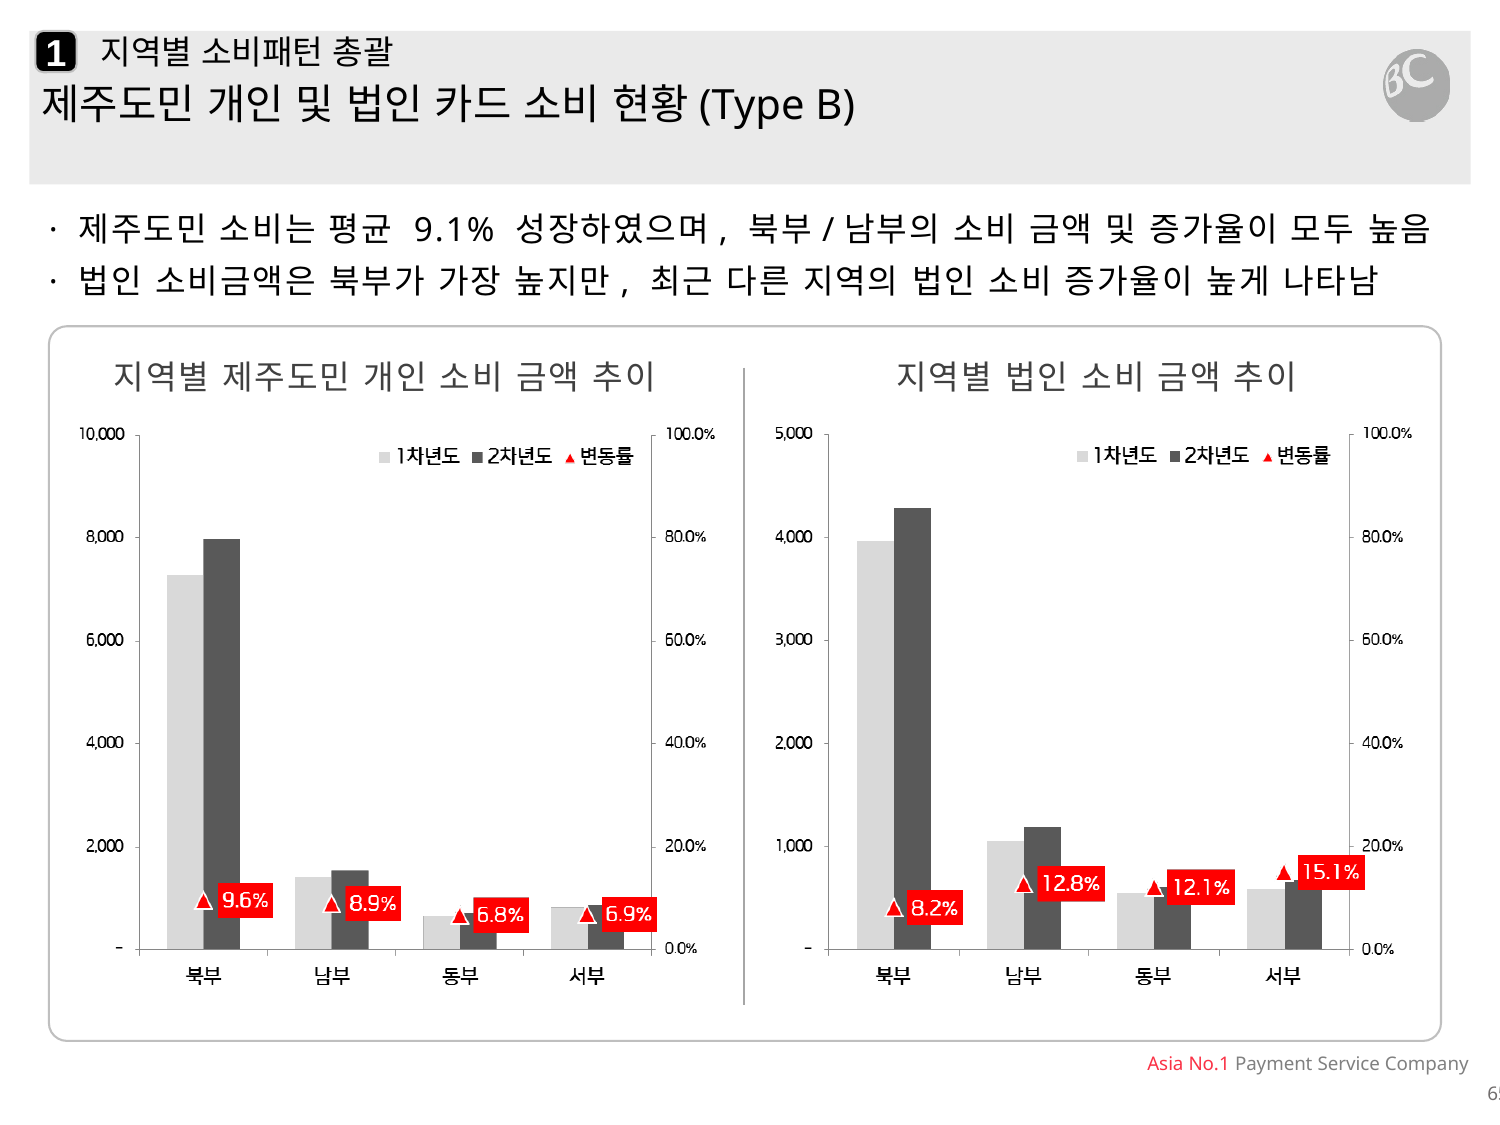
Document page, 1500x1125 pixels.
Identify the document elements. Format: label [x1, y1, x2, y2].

picture [70, 418, 717, 994]
text_box [36, 184, 1471, 303]
text_box [33, 28, 79, 75]
picture [767, 418, 1415, 994]
picture [1383, 49, 1450, 122]
title [37, 30, 1372, 76]
text_box [48, 325, 1442, 1042]
list [41, 83, 1376, 131]
